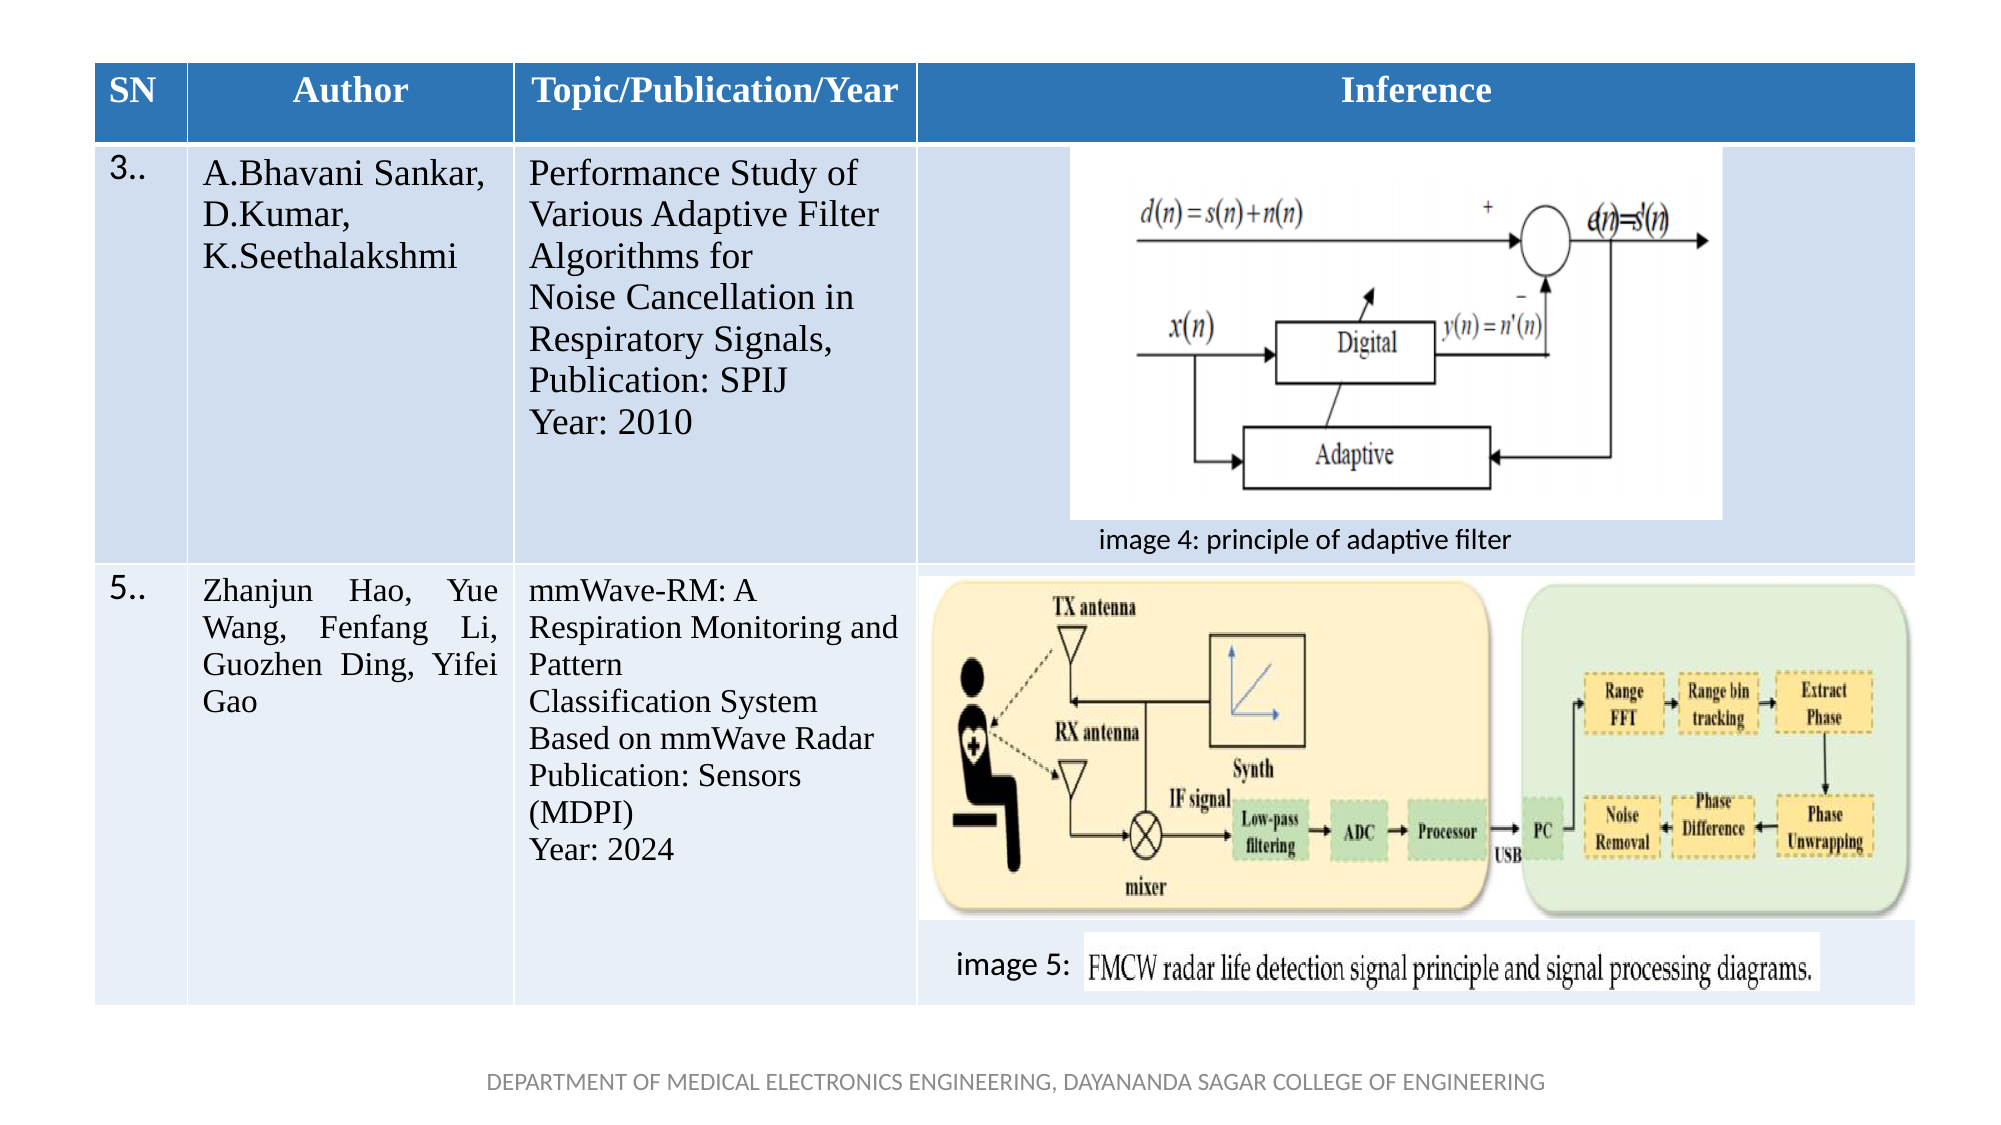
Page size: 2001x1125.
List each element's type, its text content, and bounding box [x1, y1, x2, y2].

table_cell 3.. [95, 147, 187, 563]
table_cell [918, 565, 1915, 576]
table_cell A.Bhavani Sankar, D.Kumar, K.Seethalakshmi [188, 147, 513, 563]
table_header SN [95, 63, 187, 142]
picture [918, 576, 1917, 920]
table_cell 5.. [95, 565, 187, 1005]
picture [1084, 932, 1821, 991]
text_box image 4: principle of adaptive filter [1084, 513, 1751, 563]
table_cell [918, 147, 1084, 563]
table_cell Zhanjun Hao, Yue Wang, Fenfang Li, Guozhen Ding, Yifei Gao [188, 565, 513, 1005]
table_cell Performance Study of Various Adaptive Filter Algorithms for Noise Cancellation in Respiratory Signals, Publication: SPIJ Year: 2010 [515, 147, 916, 563]
text_box image 5: [941, 934, 1084, 990]
table_cell [918, 920, 1915, 1005]
table_header Topic/Publication/Year [515, 63, 916, 142]
picture [1070, 145, 1723, 520]
table_header Inference [918, 63, 1915, 142]
table_cell mmWave-RM: A Respiration Monitoring and Pattern Classification System Based on mmWave Radar Publication: Sensors (MDPI) Year: 2024 [515, 565, 916, 1005]
table_cell [1723, 147, 1915, 563]
footer DEPARTMENT OF MEDICAL ELECTRONICS ENGINEERING, DAYANANDA SAGAR COLLEGE OF ENGINEERING [462, 1050, 1572, 1111]
table_header Author [188, 63, 513, 142]
